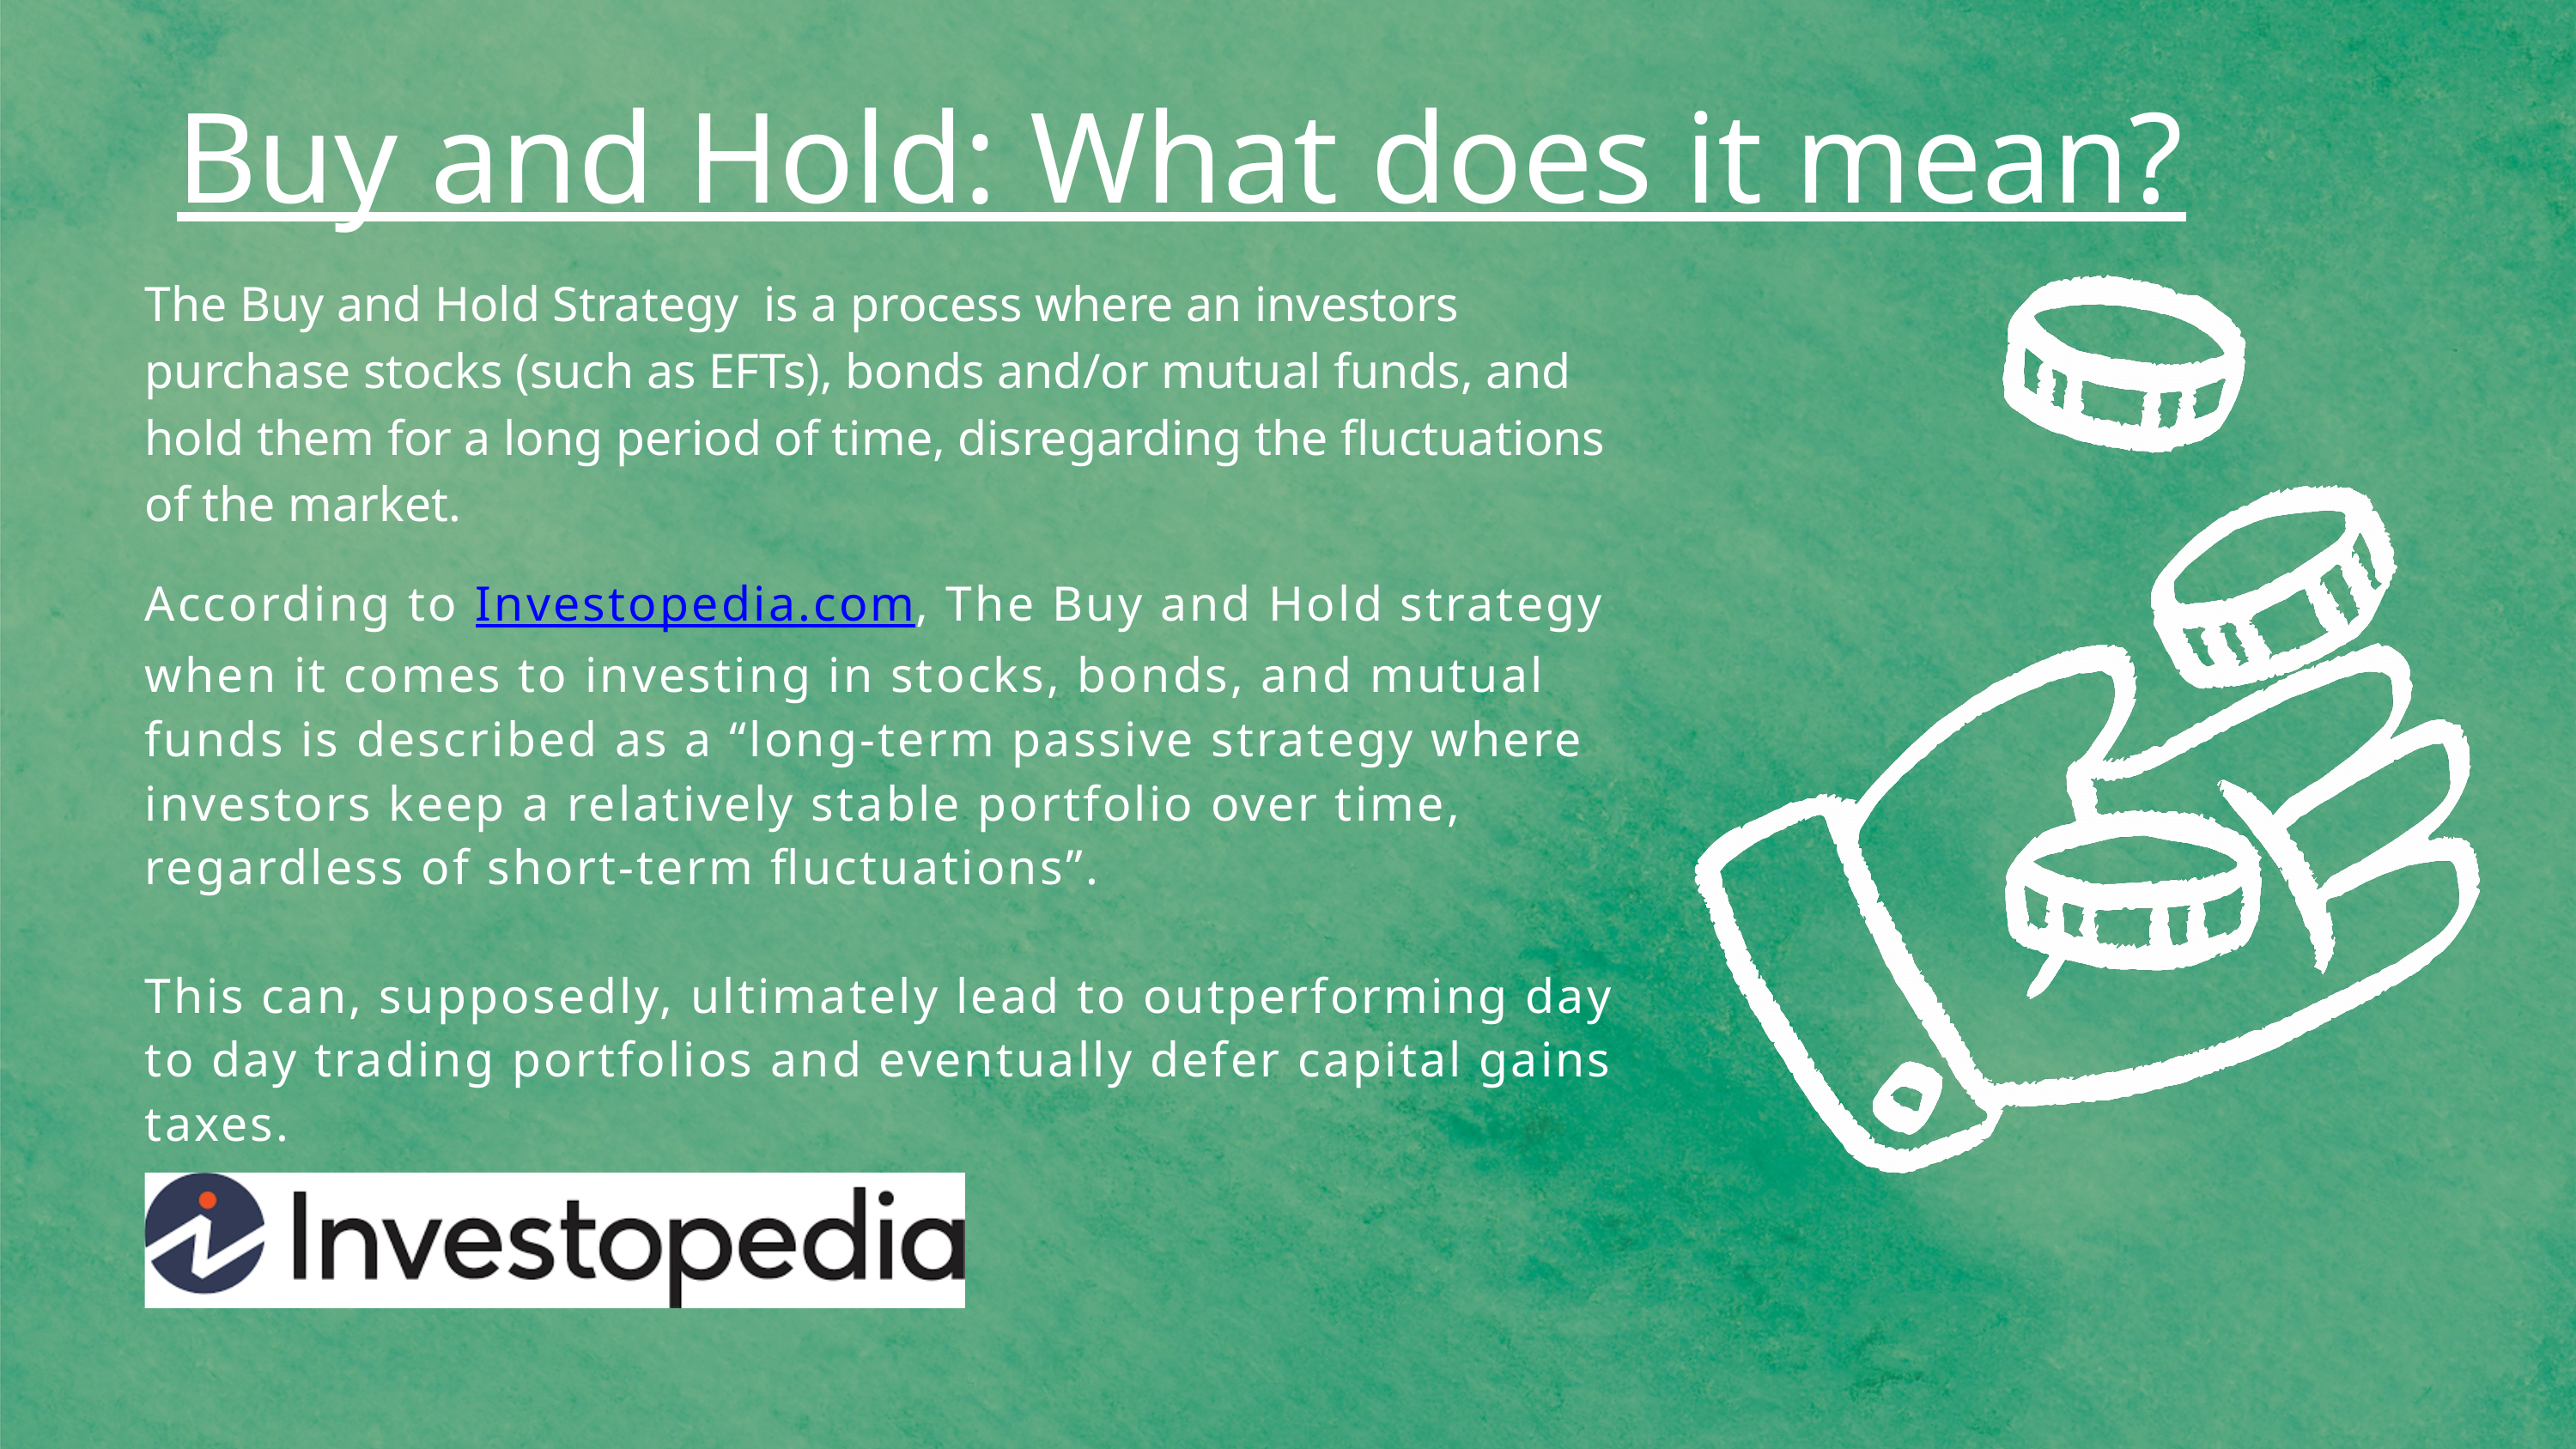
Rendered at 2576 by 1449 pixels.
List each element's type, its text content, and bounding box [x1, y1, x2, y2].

text_box The Buy and Hold Strategy is a process where an investors purchase stocks (such as EFTs), bonds and/or mutual funds, and hold them for a long period of time, disregarding the fluctuations of the market. [144, 264, 1625, 531]
text_box [1692, 275, 2481, 1173]
text_box Buy and Hold: What does it mean? [88, 52, 2274, 228]
text_box According to Investopedia.com, The Buy and Hold strategy when it comes to investing in stocks, bonds, and mutual funds is described as a “long-term passive strategy where investors keep a relatively stable portfolio over time, regardless of short-term fluctuations”. This can, supposedly, ultimately lead to outperforming day to day trading portfolios and eventually defer capital gains taxes. [144, 573, 1625, 1151]
text_box [0, 0, 2576, 1449]
text_box [144, 1173, 965, 1308]
